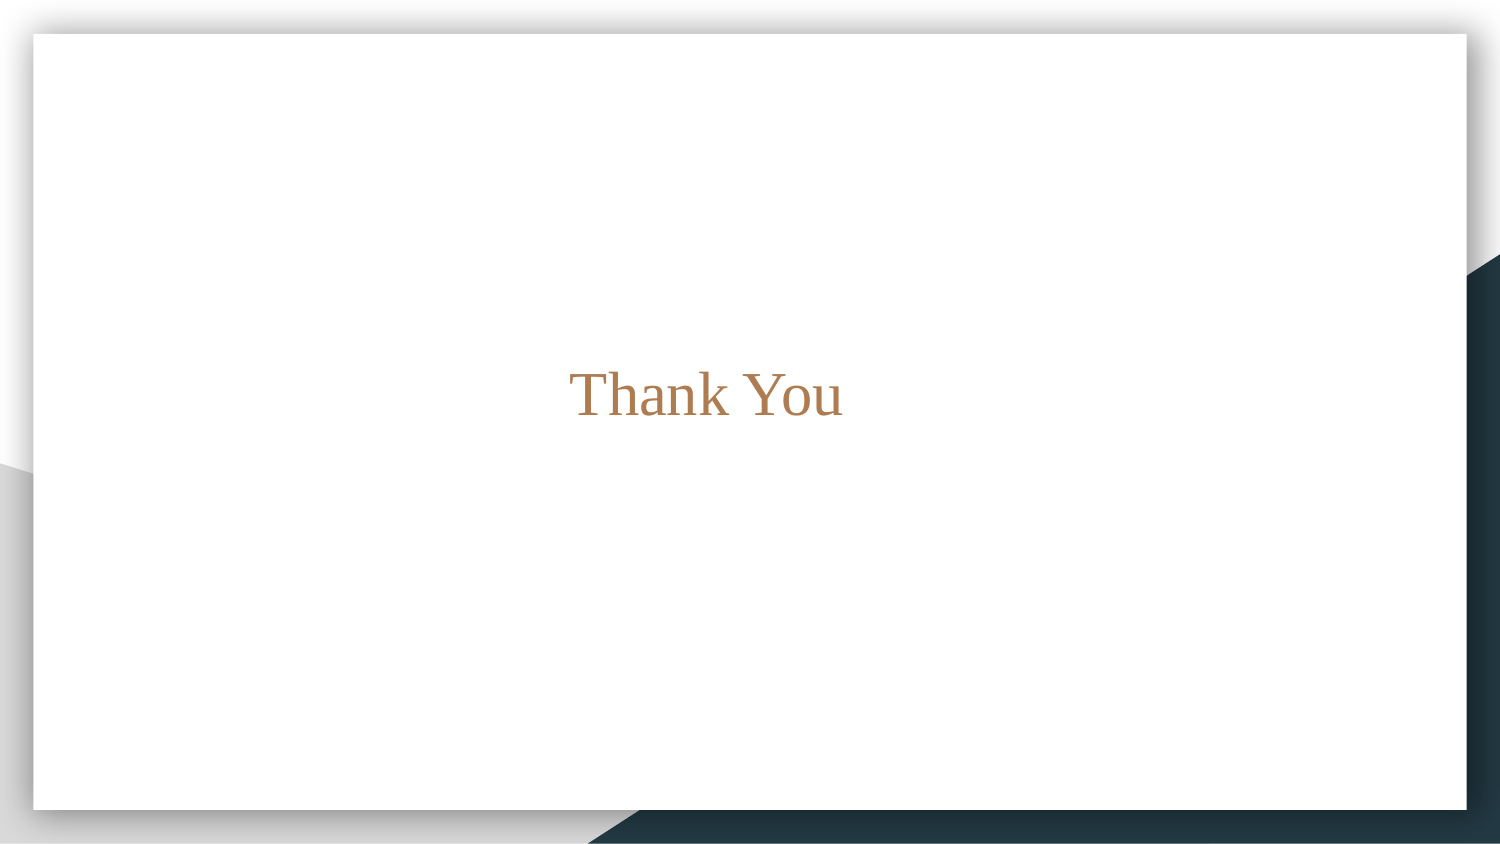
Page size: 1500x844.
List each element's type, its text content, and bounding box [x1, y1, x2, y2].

text_box Thank You [287, 338, 1127, 444]
